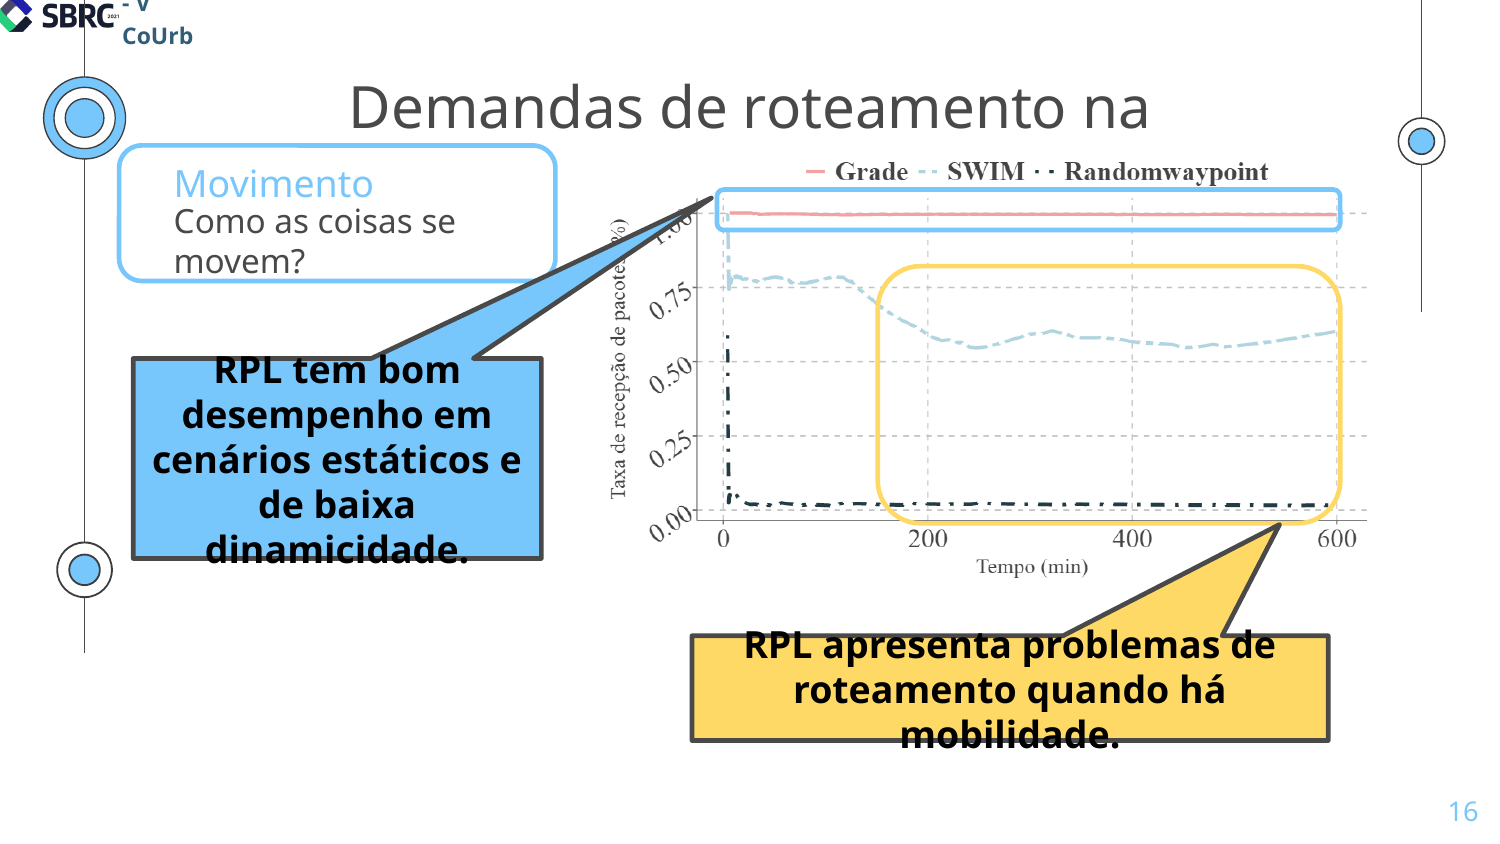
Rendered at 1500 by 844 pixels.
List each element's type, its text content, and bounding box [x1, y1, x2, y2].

slide_number ‹#› [1403, 779, 1494, 844]
subtitle Movimento [158, 144, 544, 184]
title Demandas de roteamento na IoT [287, 55, 1213, 150]
subtitle Como as coisas se movem? [158, 184, 544, 267]
picture [0, 0, 84, 32]
picture [85, 0, 119, 32]
text_box [119, 145, 556, 281]
text_box RPL apresenta problemas de roteamento quando há mobilidade. [692, 595, 1329, 741]
text_box RPL tem bom desempenho em cenários estáticos e de baixa dinamicidade. [133, 261, 577, 559]
picture [582, 144, 1380, 587]
